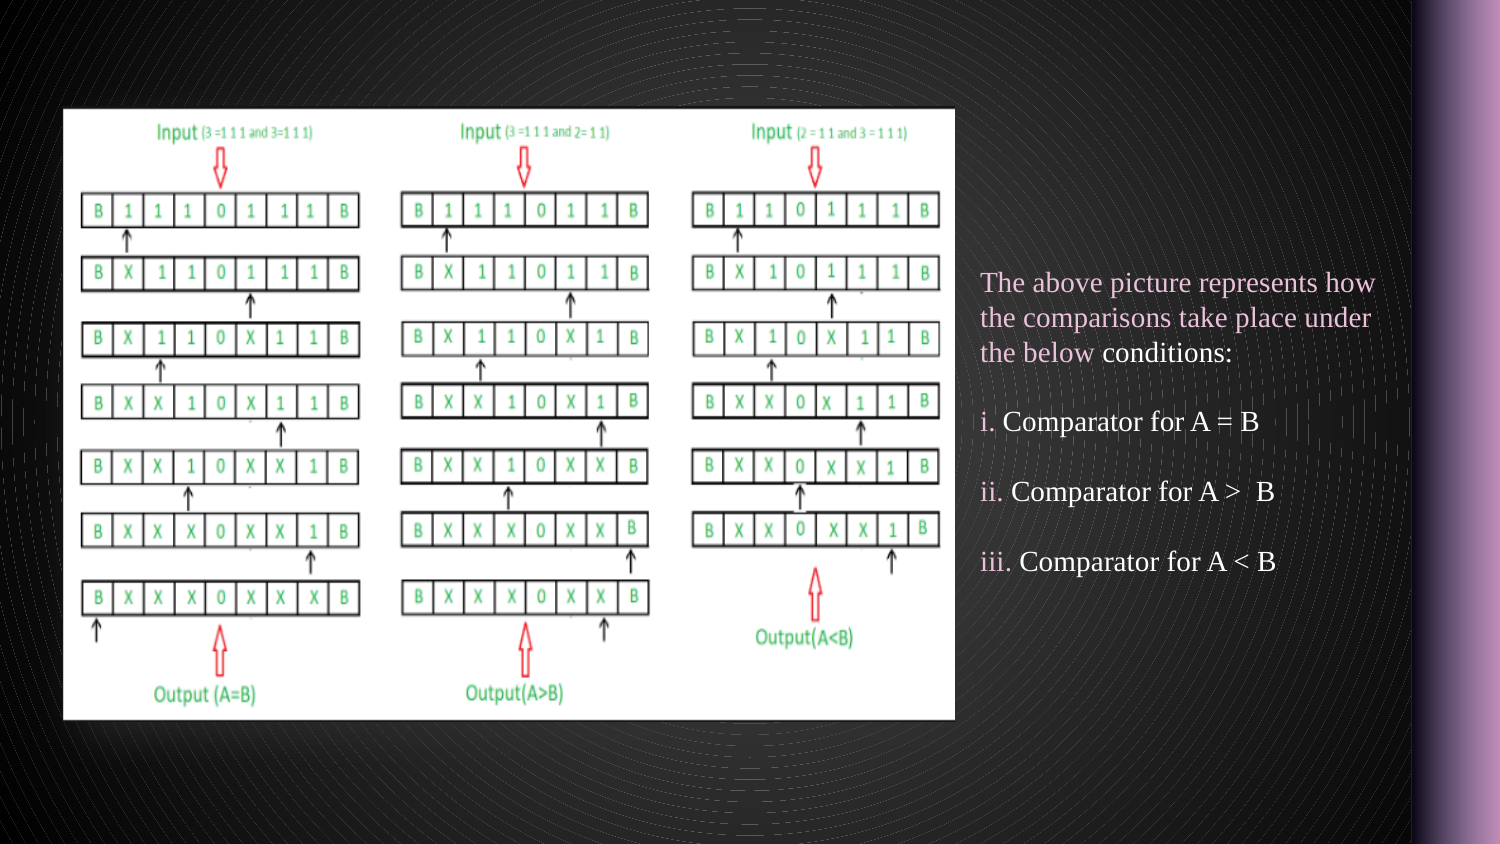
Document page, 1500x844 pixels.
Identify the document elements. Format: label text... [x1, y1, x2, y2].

text_box The above picture represents how the comparisons take place under the below conditions: i. Comparator for A = B ii. Comparator for A > B iii. Comparator for A < B [965, 255, 1419, 655]
picture [62, 106, 955, 722]
